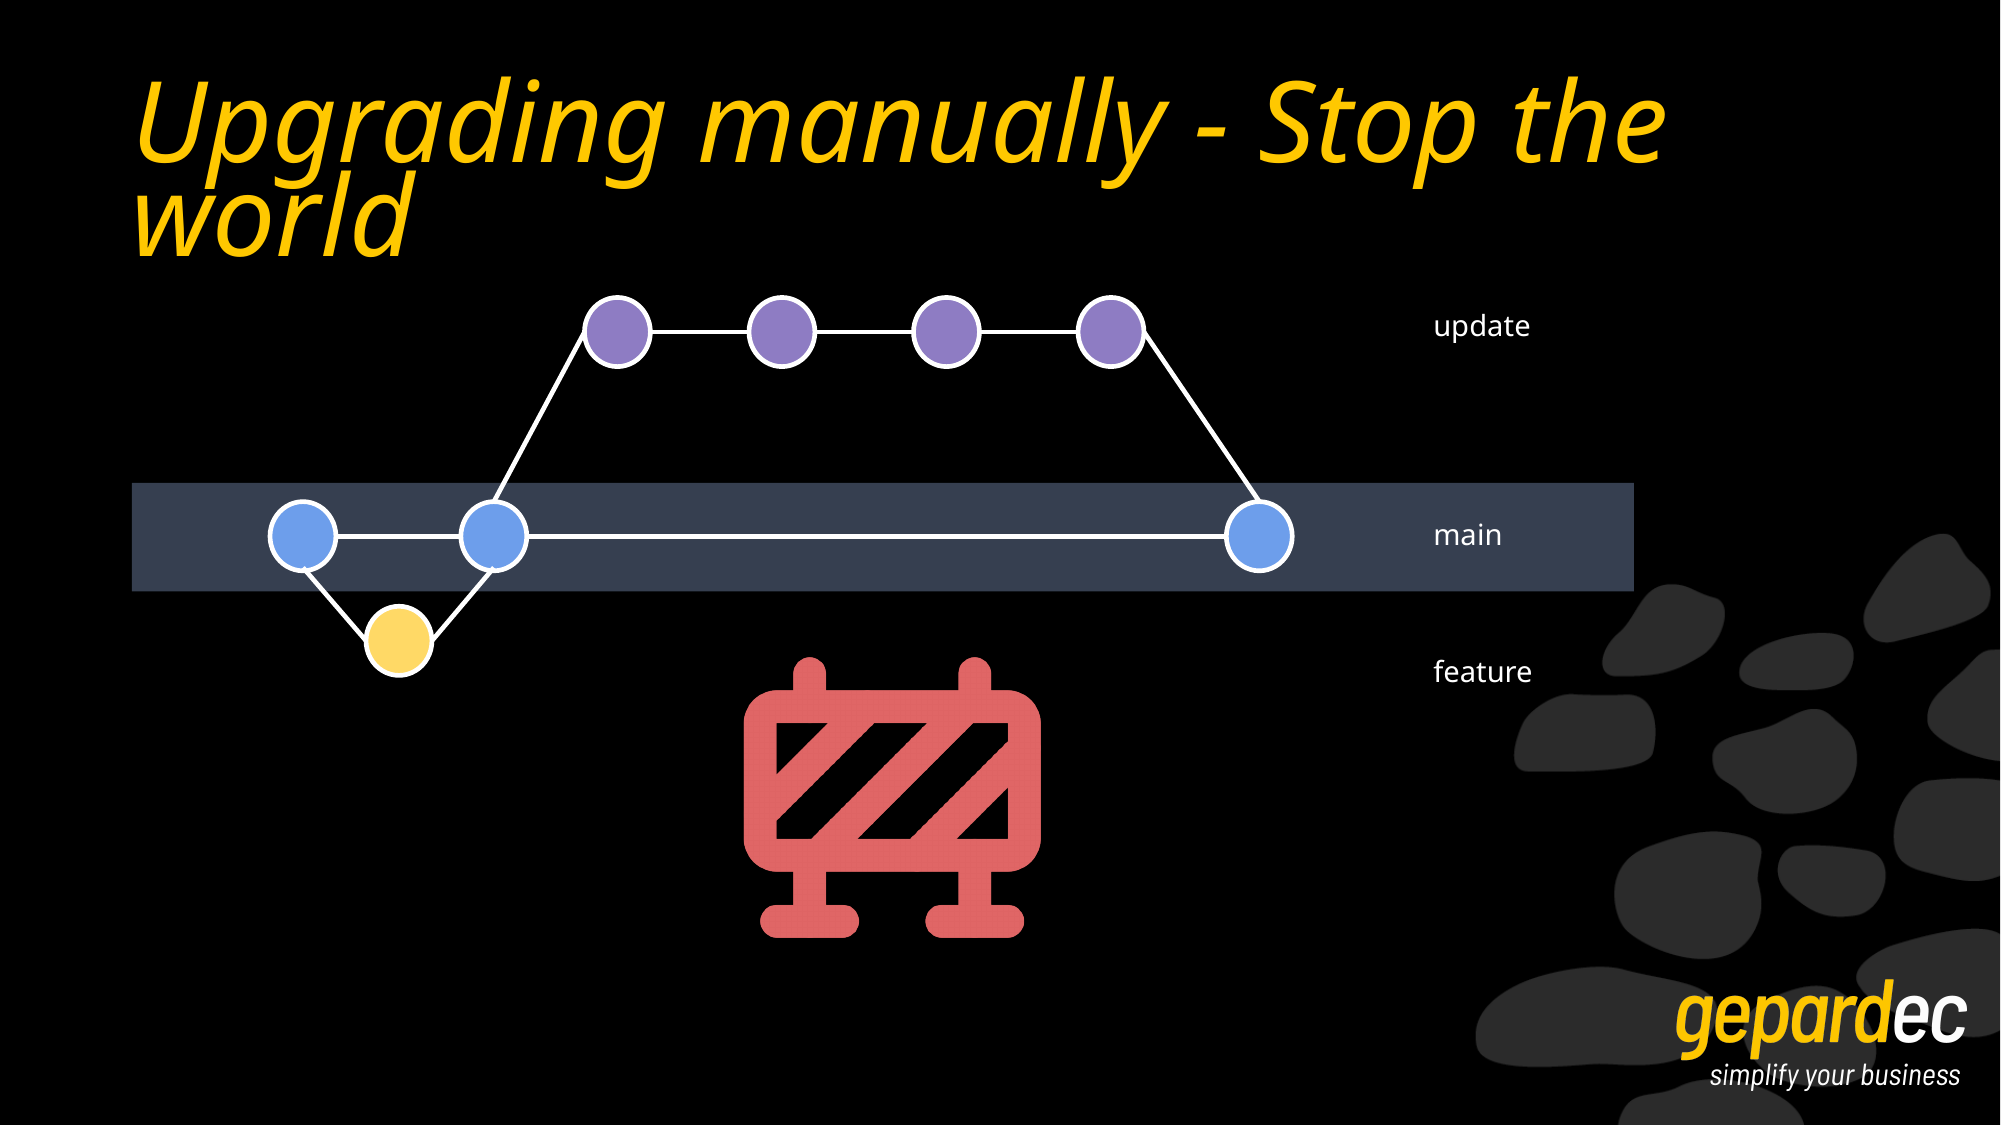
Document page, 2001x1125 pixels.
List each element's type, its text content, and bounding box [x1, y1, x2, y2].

text_box [1226, 501, 1293, 571]
title Upgrading manually - Stop the world [116, 98, 1884, 265]
text_box feature [1418, 638, 1605, 703]
text_box [913, 297, 980, 367]
text_box [366, 606, 432, 676]
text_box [493, 331, 585, 502]
text_box [461, 502, 527, 571]
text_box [1143, 331, 1260, 502]
text_box [1078, 297, 1144, 367]
picture [0, 0, 2001, 1125]
text_box [496, 482, 1634, 592]
text_box [131, 482, 488, 592]
text_box [270, 501, 336, 571]
text_box [749, 297, 815, 367]
text_box [584, 297, 651, 367]
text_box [302, 570, 367, 642]
text_box update [1418, 292, 1605, 357]
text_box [431, 570, 495, 642]
text_box main [1418, 501, 1605, 567]
